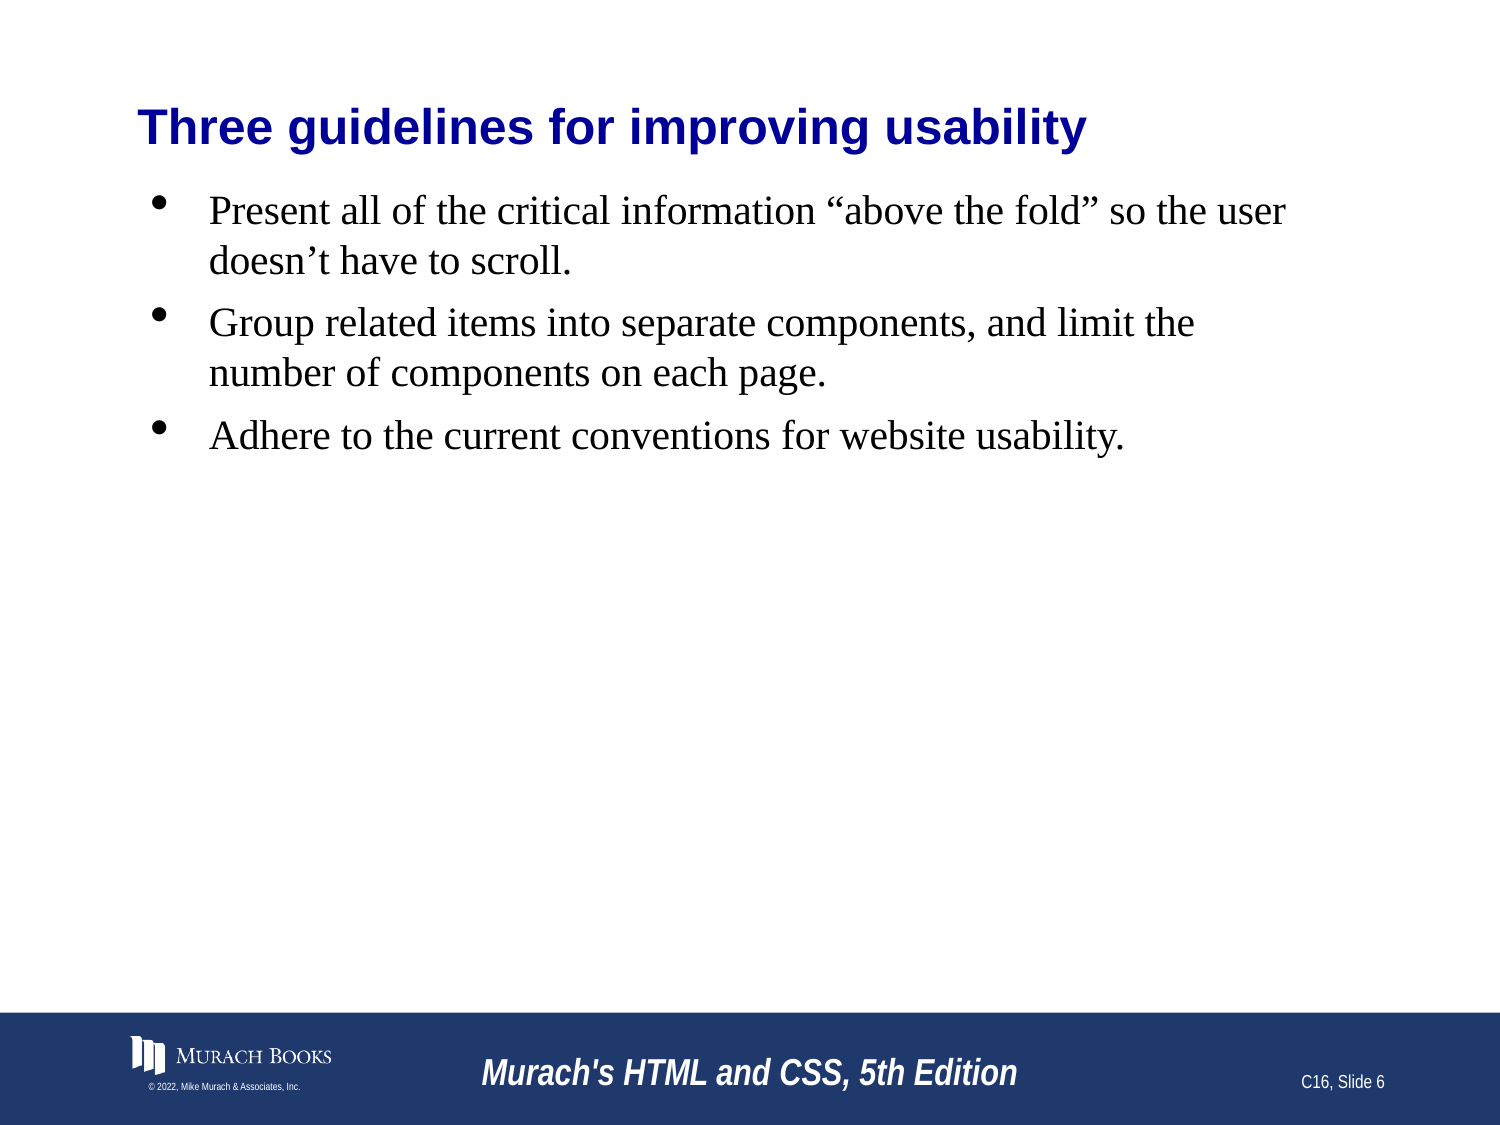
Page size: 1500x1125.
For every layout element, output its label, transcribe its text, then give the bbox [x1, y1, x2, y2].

title Three guidelines for improving usability [137, 94, 1338, 156]
slide_number Murach's HTML and CSS, 5th Edition [450, 1025, 1050, 1100]
list Present all of the critical information “above the fold” so the user doesn’t have to scroll. Group related items into separate components, and limit the number of components on each page. Adhere to the current conventions for website usability. [137, 174, 1350, 975]
footer © 2022, Mike Murach & Associates, Inc. [0, 1025, 450, 1100]
slide_number C16, Slide 6 [1087, 1025, 1400, 1100]
